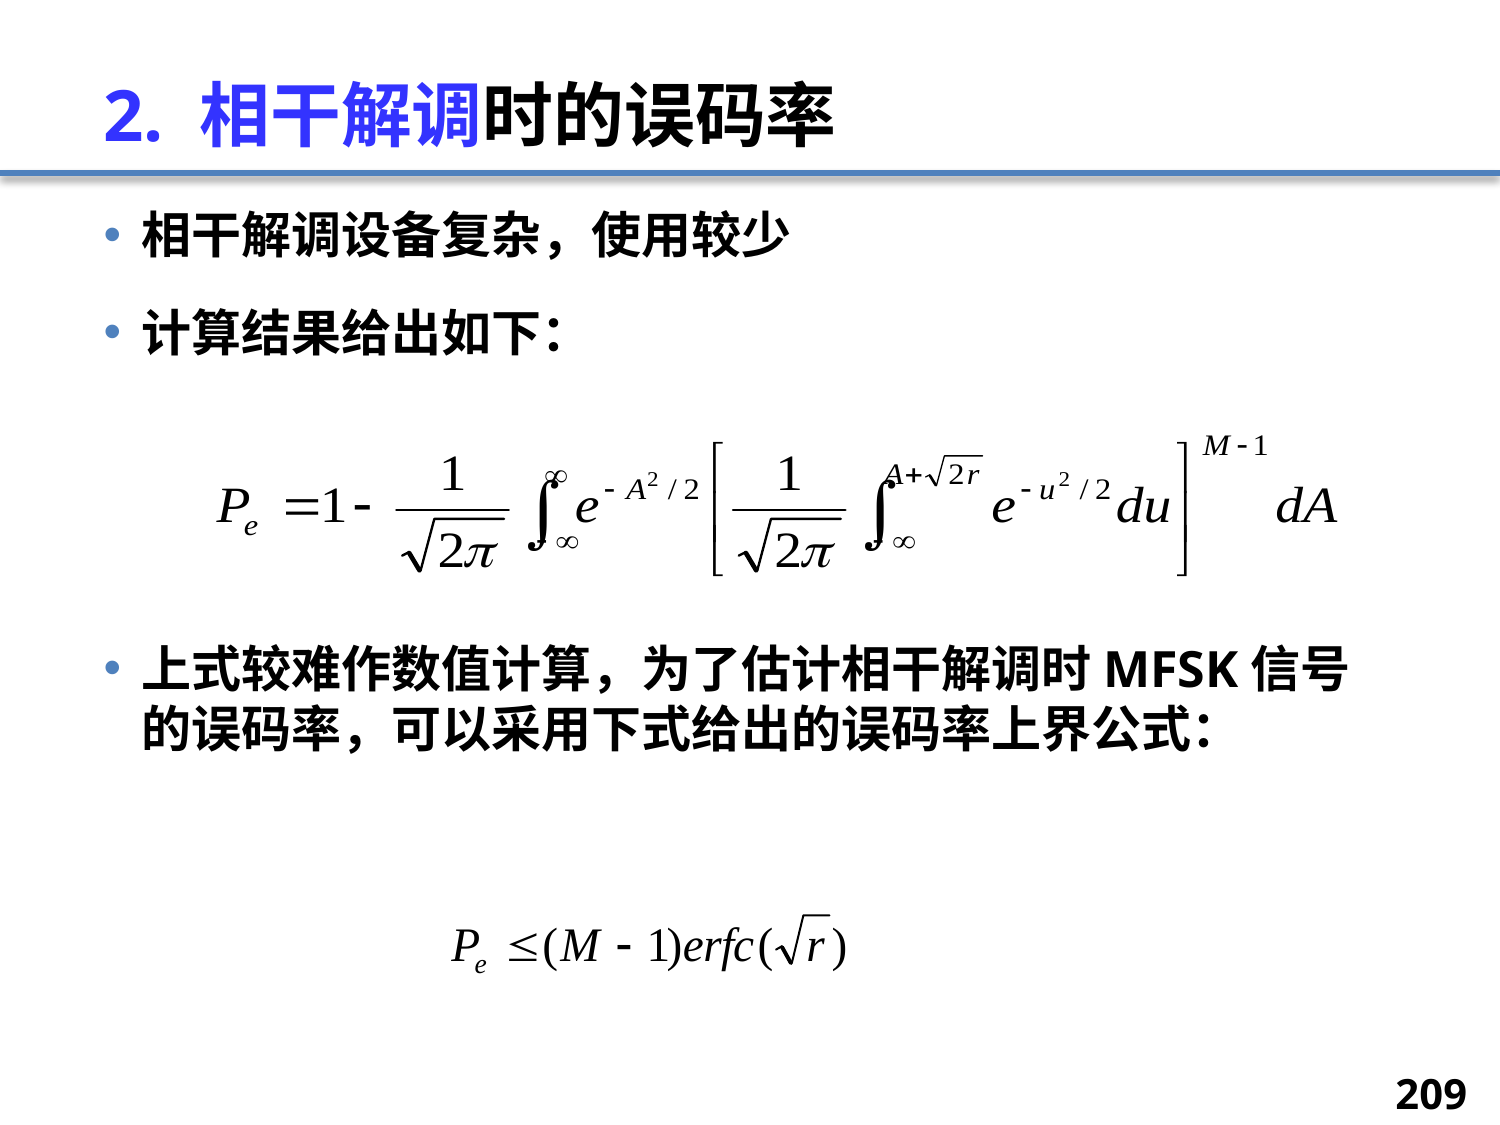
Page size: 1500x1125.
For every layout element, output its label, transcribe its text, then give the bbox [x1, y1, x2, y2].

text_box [206, 420, 1348, 587]
slide_number 209 [1379, 1075, 1483, 1118]
title 2. 相干解调时的误码率 [88, 30, 1412, 164]
list 相干解调设备复杂，使用较少 计算结果给出如下： 上式较难作数值计算，为了估计相干解调时MFSK信号的误码率，可以采用下式给出的误码率上界公式： [88, 196, 1412, 541]
list 相干解调设备复杂，使用较少 计算结果给出如下： 上式较难作数值计算，为了估计相干解调时MFSK信号的误码率，可以采用下式给出的误码率上界公式： [88, 542, 1412, 1024]
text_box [442, 904, 857, 986]
